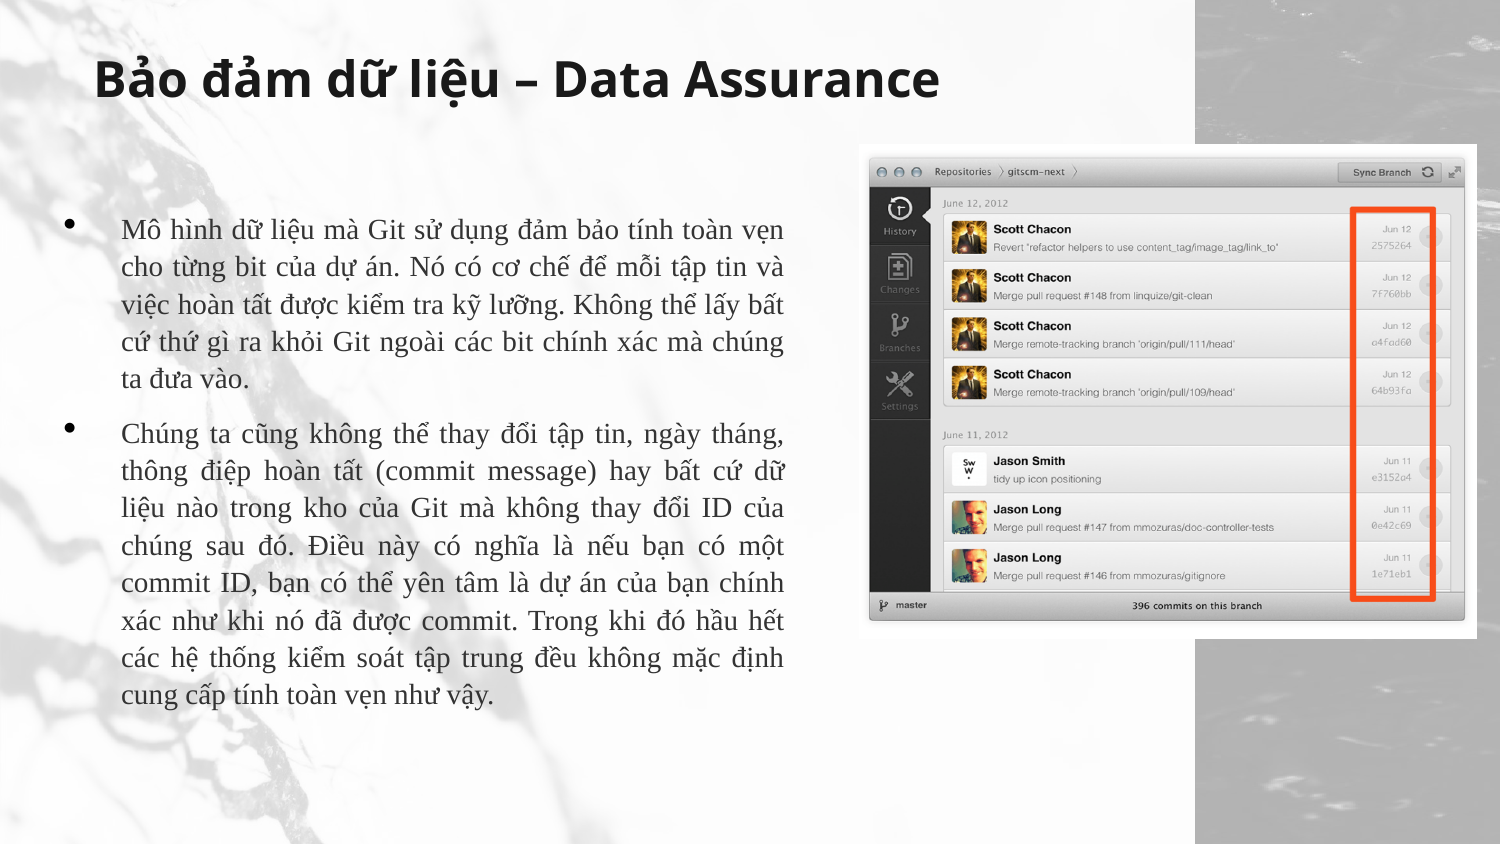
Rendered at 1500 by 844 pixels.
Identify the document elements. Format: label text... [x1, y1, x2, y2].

title Bảo đảm dữ liệu – Data Assurance [78, 32, 1087, 226]
picture [859, 144, 1477, 639]
text_box Mô hình dữ liệu mà Git sử dụng đảm bảo tính toàn vẹn cho từng bit của dự án. Nó có cơ chế để mỗi tập tin và việc hoàn tất được kiểm tra kỹ lưỡng. Không thể lấy bất cứ thứ gì ra khỏi Git ngoài các bit chính xác mà chúng ta đưa vào. Chúng ta cũng không thể thay đổi tập tin, ngày tháng, thông điệp hoàn tất (commit message) hay bất cứ dữ liệu nào trong kho của Git mà không thay đổi ID của chúng sau đó. Điều này có nghĩa là nếu bạn có một commit ID, bạn có thể yên tâm là dự án của bạn chính xác như khi nó đã được commit. Trong khi đó hầu hết các hệ thống kiểm soát tập trung đều không mặc định cung cấp tính toàn vẹn như vậy. [49, 200, 800, 718]
